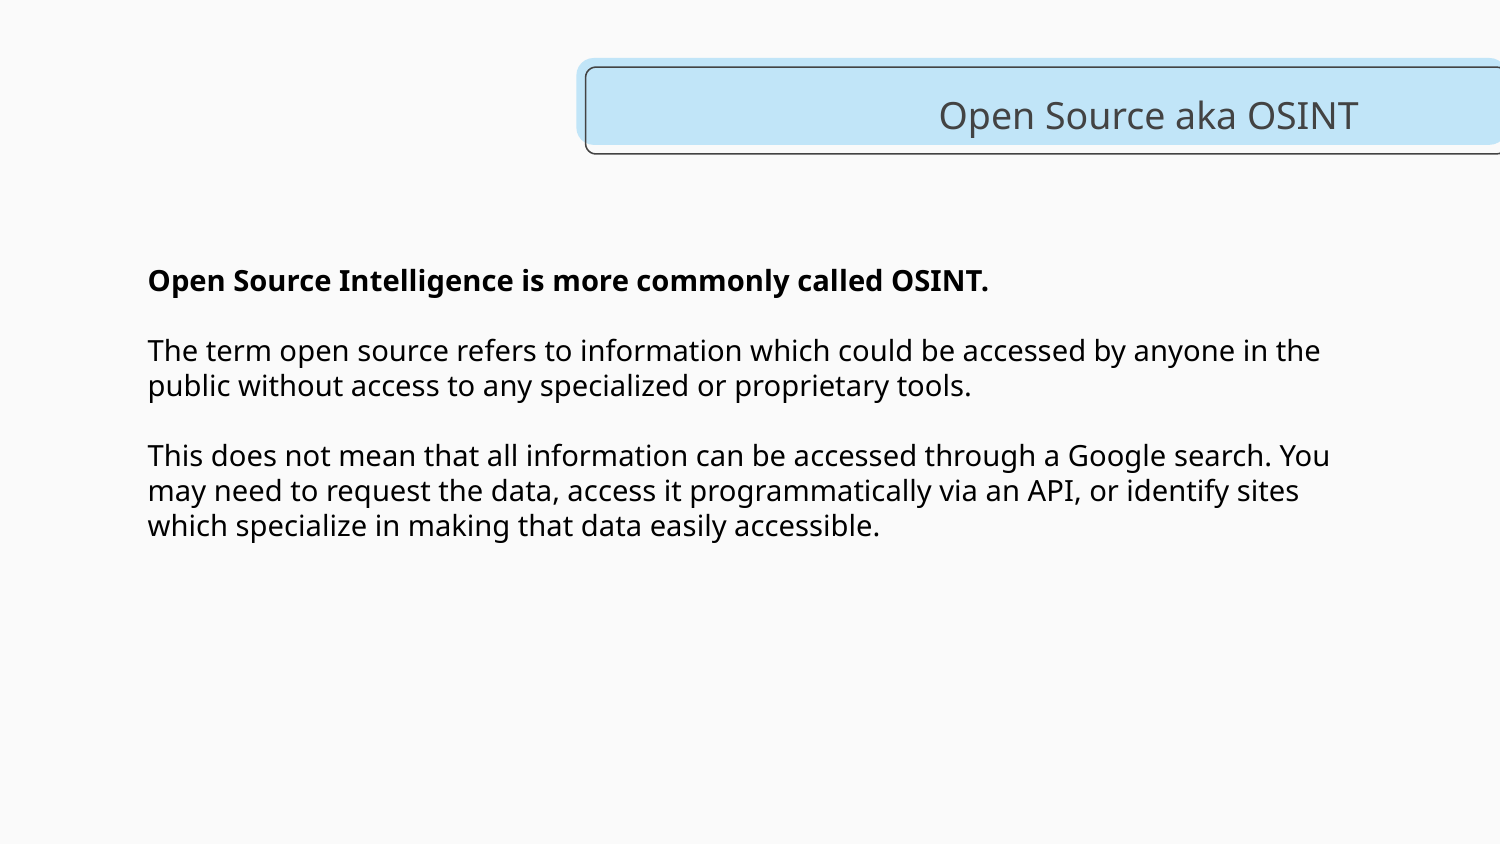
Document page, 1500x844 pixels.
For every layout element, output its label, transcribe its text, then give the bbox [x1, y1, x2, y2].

text_box Open Source Intelligence is more commonly called OSINT. The term open source refers to information which could be accessed by anyone in the public without access to any specialized or proprietary tools. This does not mean that all information can be accessed through a Google search. You may need to request the data, access it programmatically via an API, or identify sites which specialize in making that data easily accessible. [132, 247, 1367, 558]
title Open Source aka OSINT [849, 75, 1374, 154]
